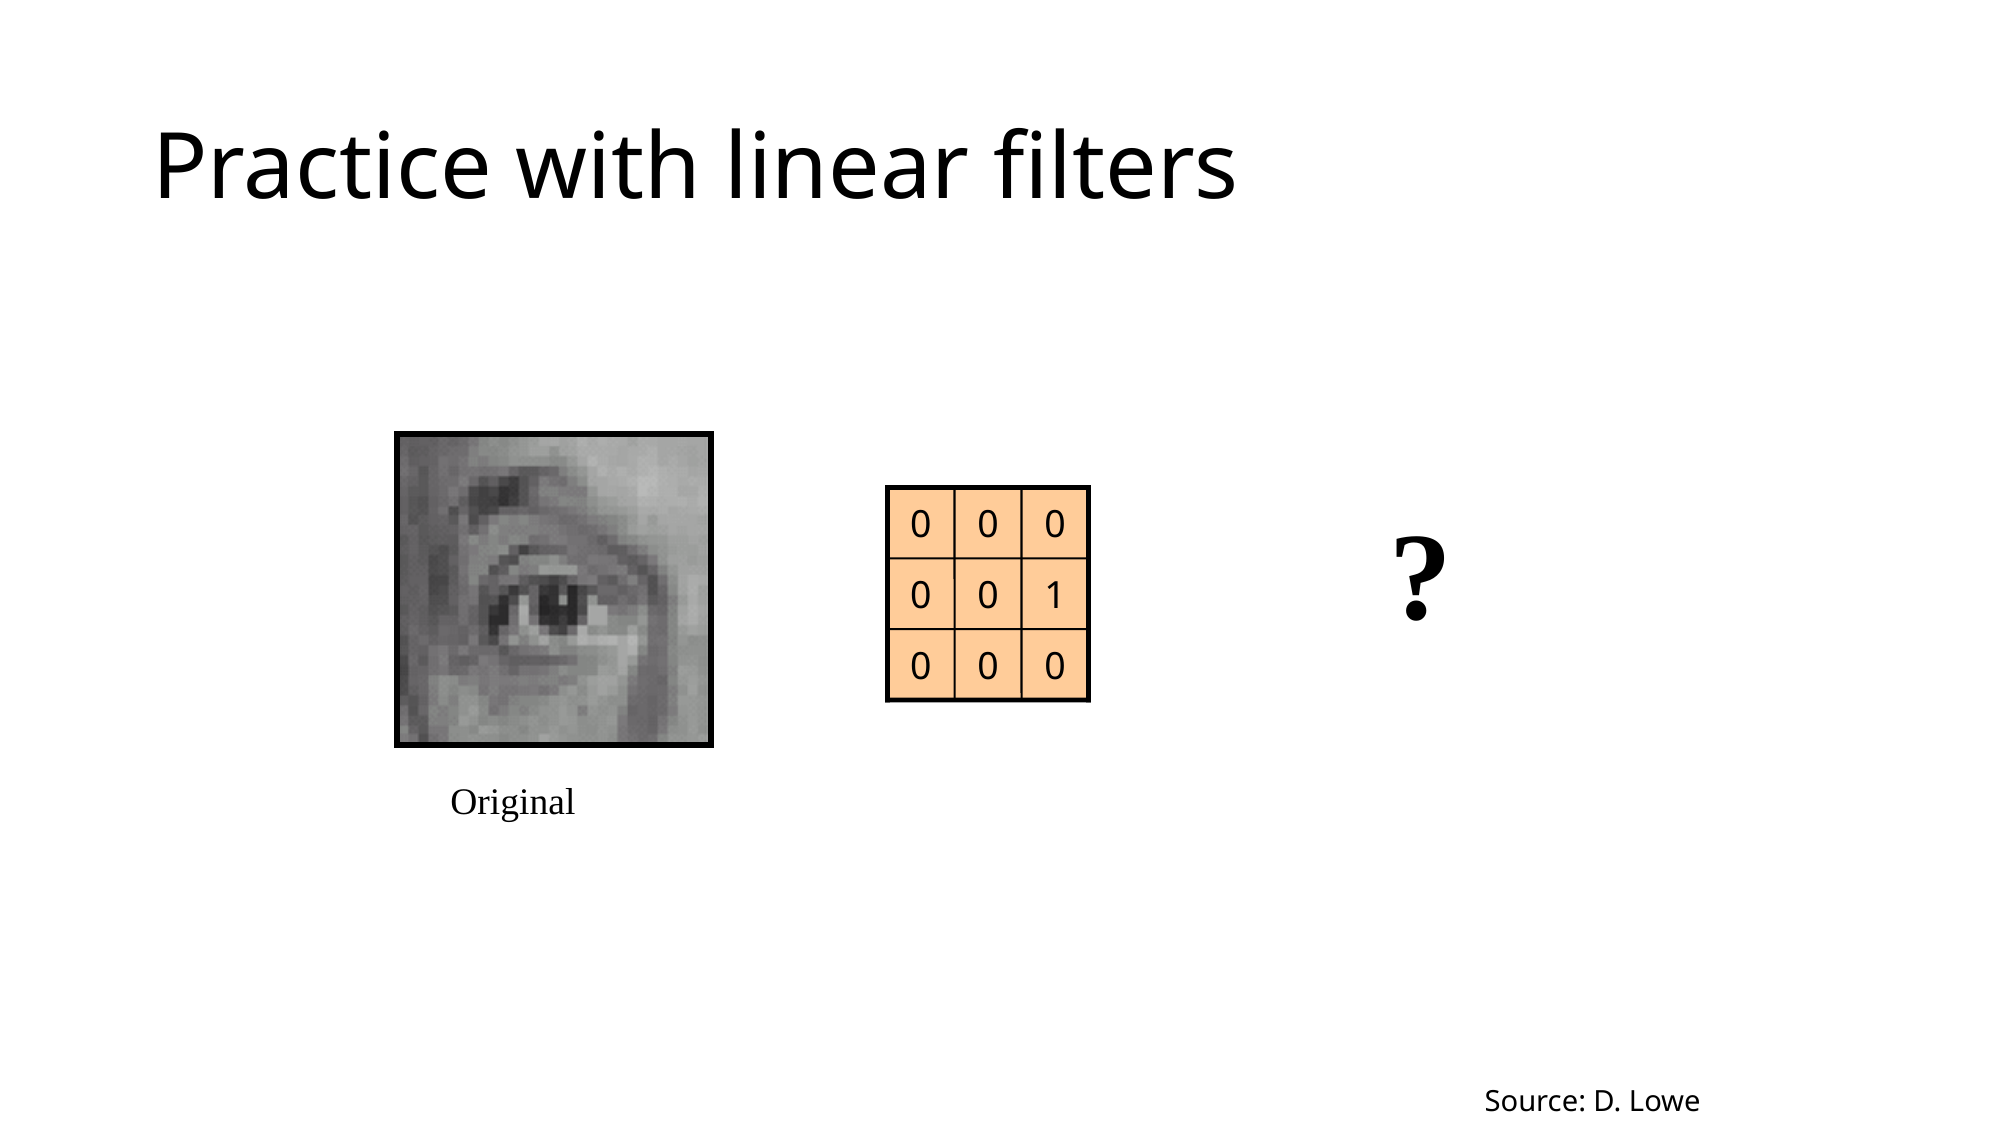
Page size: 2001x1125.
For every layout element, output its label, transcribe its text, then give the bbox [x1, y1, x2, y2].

picture [399, 436, 709, 743]
text_box Original [435, 769, 591, 829]
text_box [886, 486, 1089, 701]
text_box ? [1375, 487, 1468, 653]
title Practice with linear filters [137, 59, 1863, 278]
text_box Source: D. Lowe [1469, 1074, 1716, 1125]
